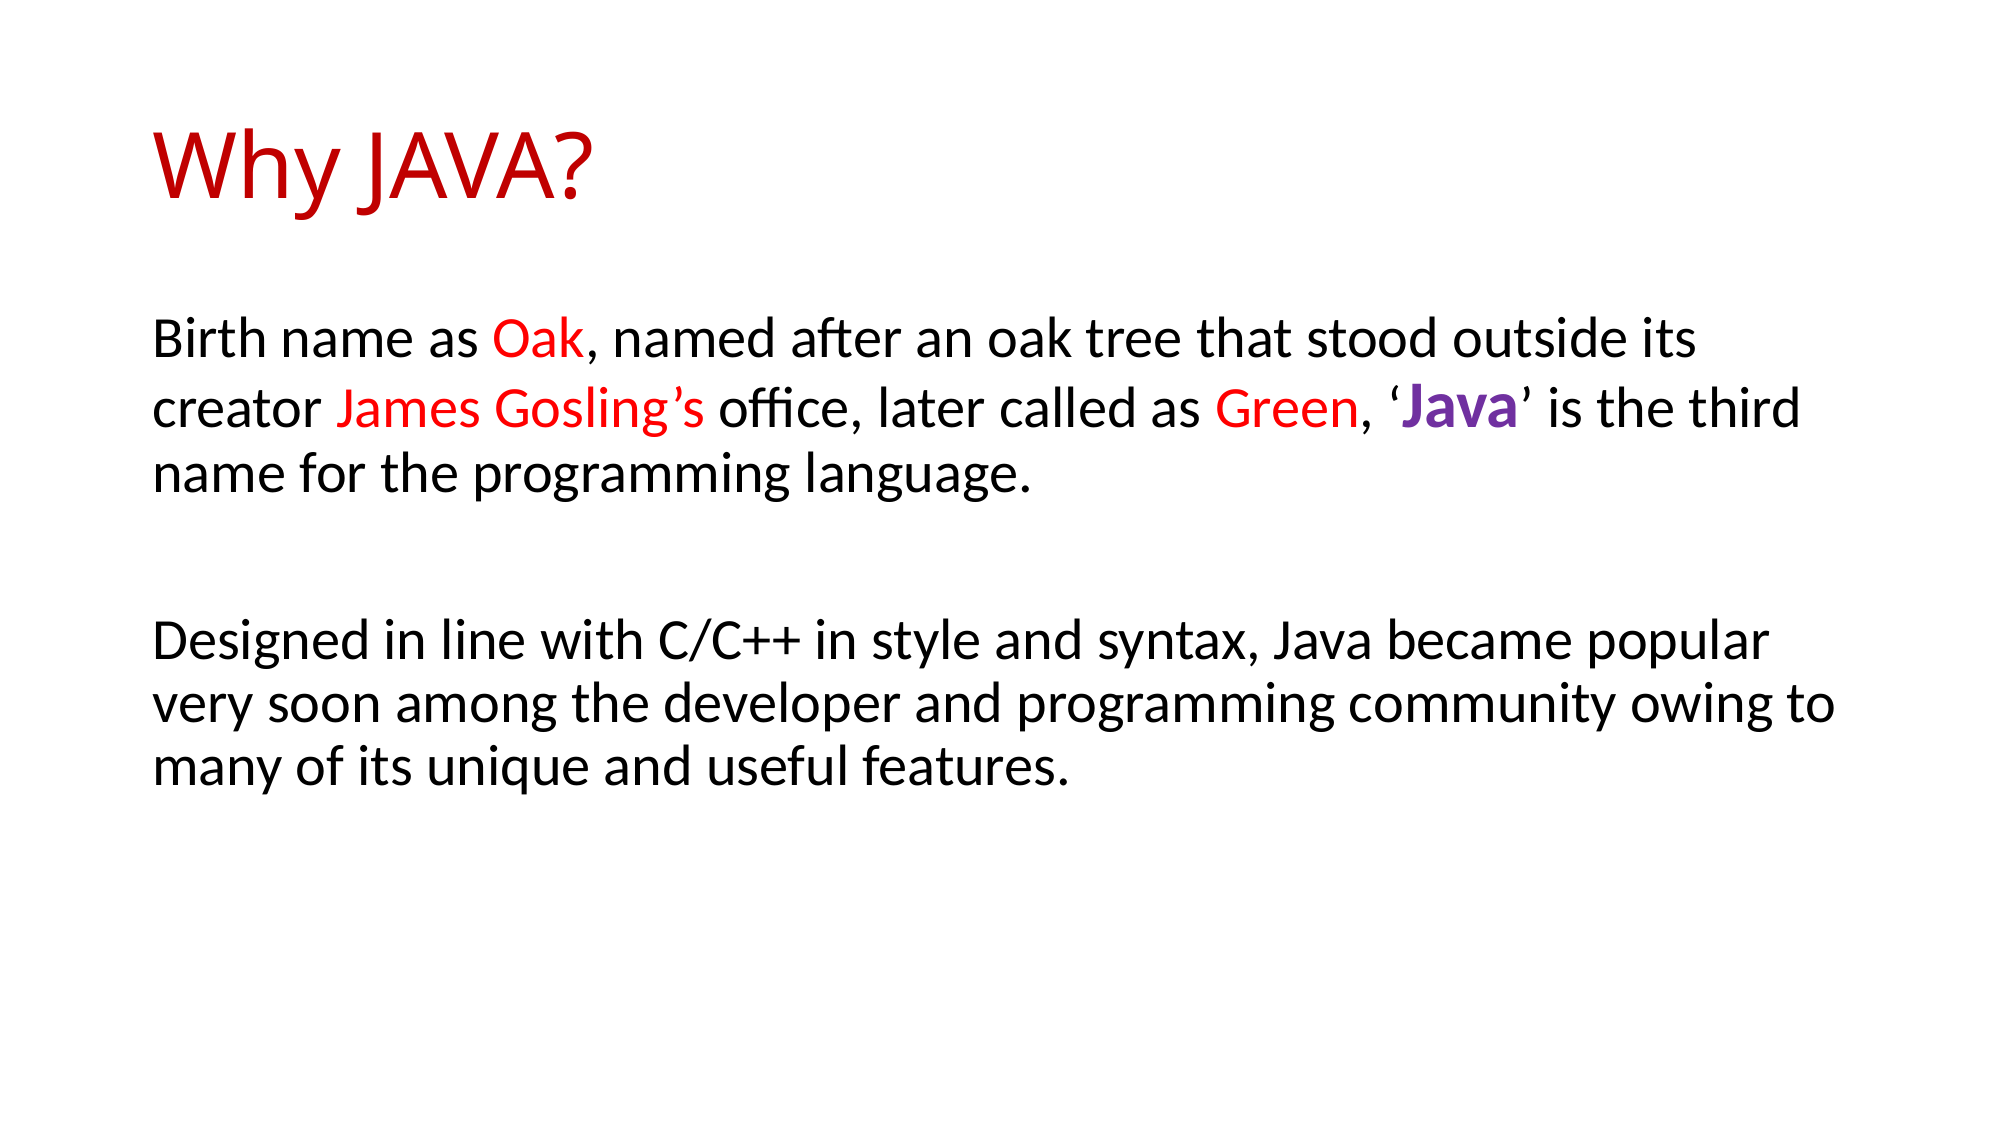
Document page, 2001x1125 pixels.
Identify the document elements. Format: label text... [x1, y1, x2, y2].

list Birth name as Oak, named after an oak tree that stood outside its creator James Gosling’s office, later called as Green, ‘Java’ is the third name for the programming language. Designed in line with C/C++ in style and syntax, Java became popular very soon among the developer and programming community owing to many of its unique and useful features. [137, 299, 1863, 1014]
title Why JAVA? [137, 59, 1863, 278]
